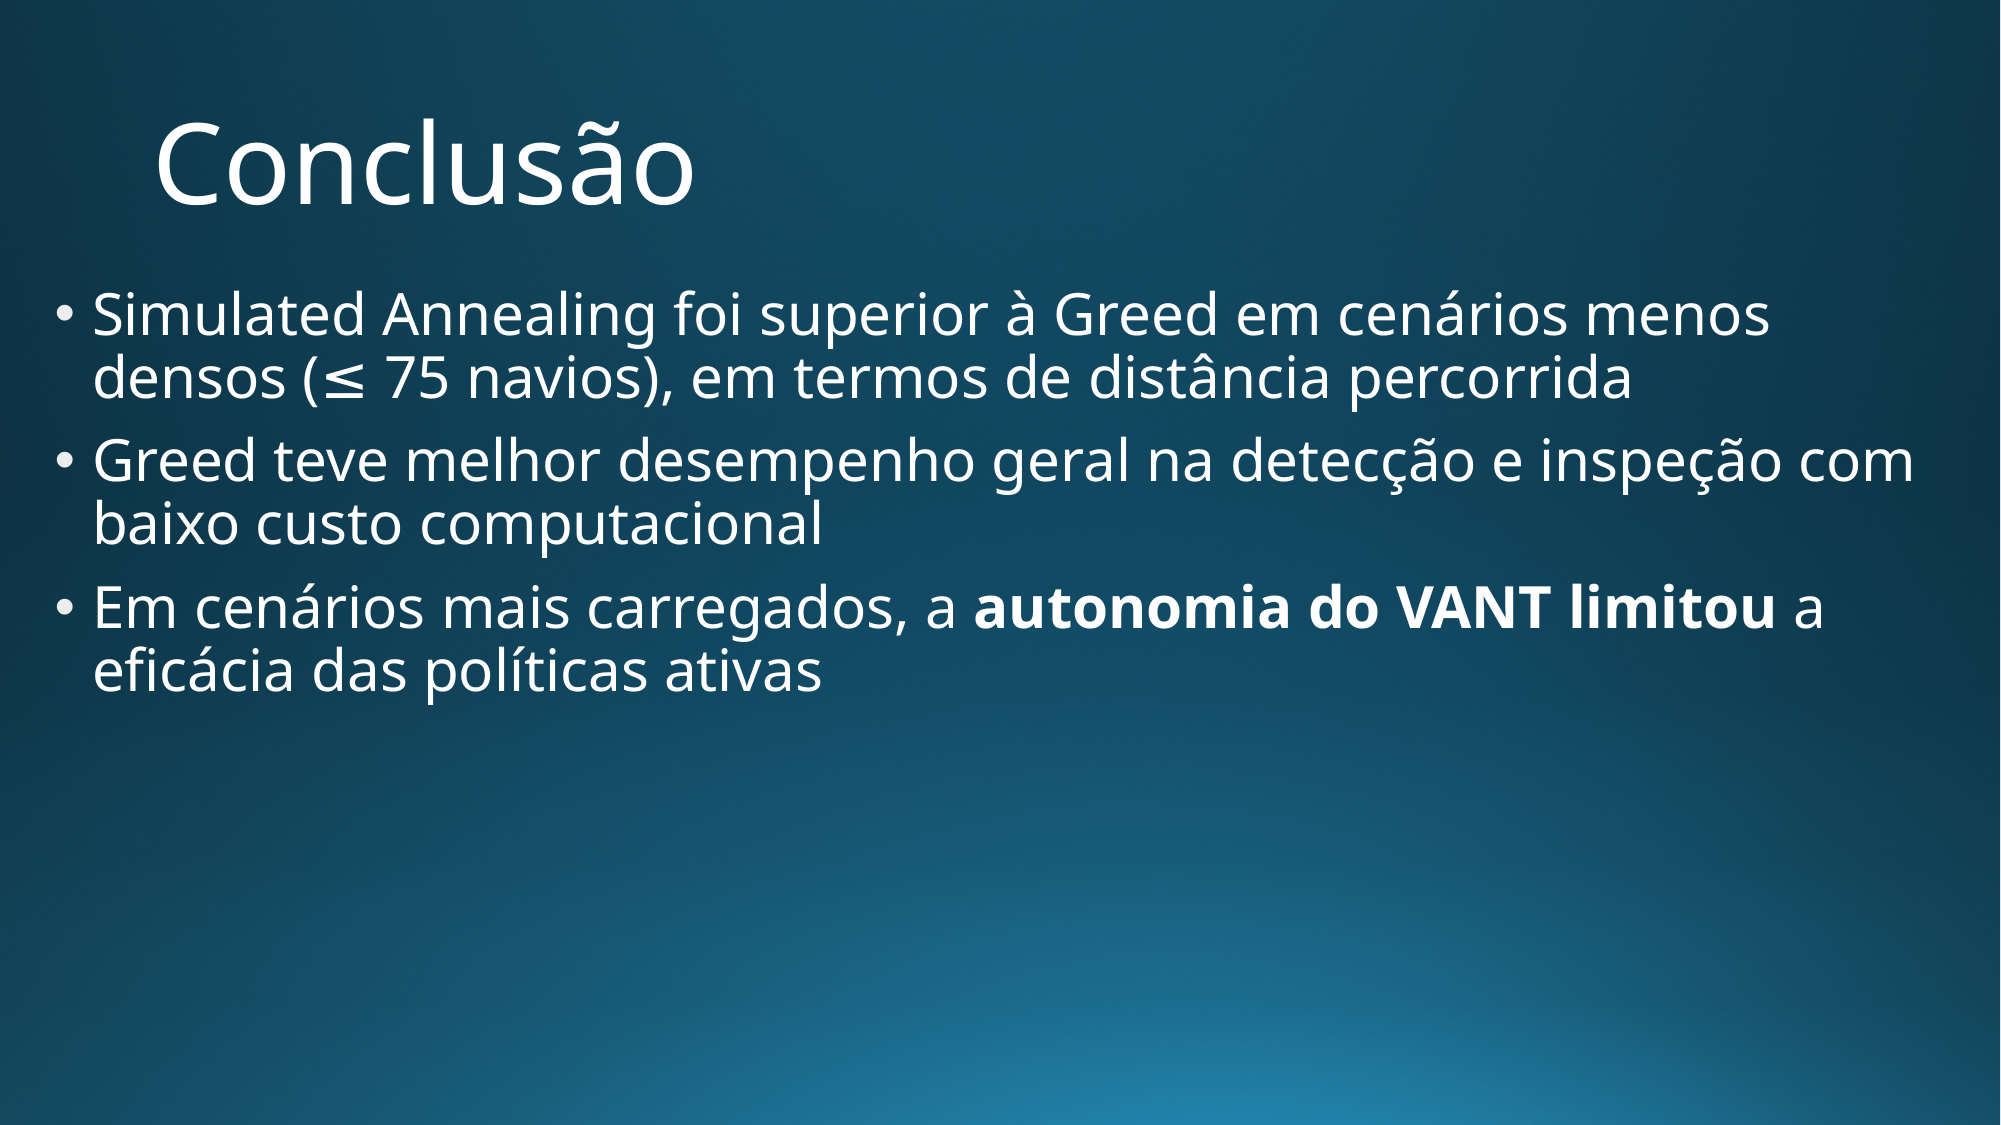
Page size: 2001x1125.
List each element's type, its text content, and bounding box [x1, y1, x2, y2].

list Simulated Annealing foi superior à Greed em cenários menos densos (≤ 75 navios), em termos de distância percorrida Greed teve melhor desempenho geral na detecção e inspeção com baixo custo computacional Em cenários mais carregados, a autonomia do VANT limitou a eficácia das políticas ativas [39, 277, 1988, 992]
picture [0, 0, 2001, 1125]
title Conclusão [137, 59, 1863, 277]
